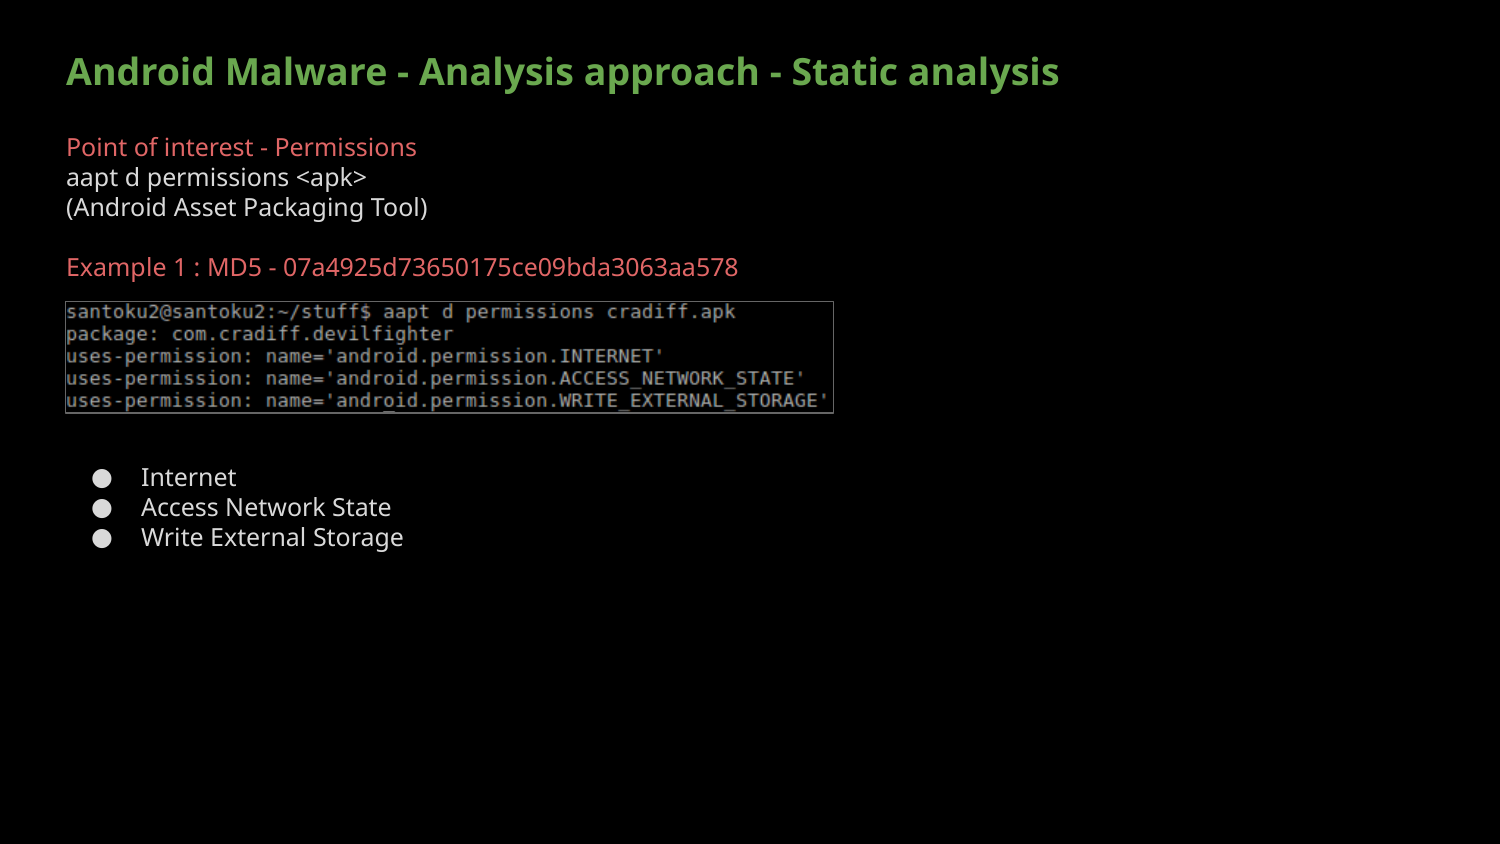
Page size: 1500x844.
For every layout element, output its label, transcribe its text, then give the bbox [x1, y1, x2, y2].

text_box Android Malware - Analysis approach - Static analysis [51, 33, 1346, 117]
picture [66, 301, 833, 413]
text_box Point of interest - Permissions aapt d permissions <apk> (Android Asset Packaging Tool) Example 1 : MD5 - 07a4925d73650175ce09bda3063aa578 Internet Access Network State Write External Storage [51, 117, 1297, 682]
